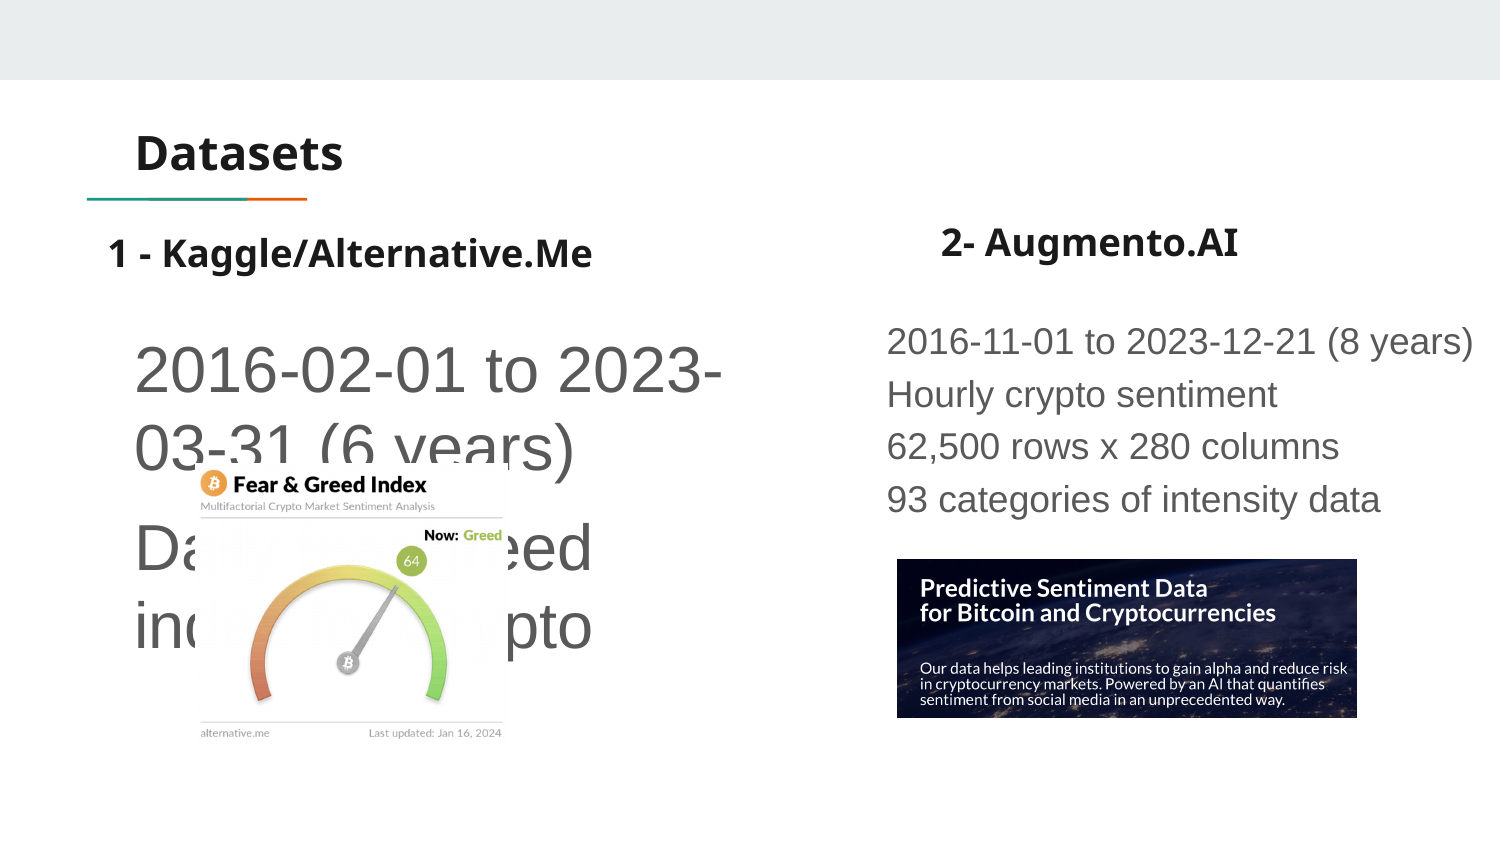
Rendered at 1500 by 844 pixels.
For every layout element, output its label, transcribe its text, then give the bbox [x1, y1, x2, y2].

picture [897, 559, 1357, 718]
title 1 - Kaggle/Alternative.Me [92, 214, 759, 303]
list 2016-02-01 to 2023-03-31 (6 years) Daily fear/greed index for Crypto [119, 312, 742, 684]
picture [194, 463, 508, 747]
title 2- Augmento.AI [925, 203, 1384, 292]
title Datasets [119, 107, 786, 196]
list 2016-11-01 to 2023-12-21 (8 years) Hourly crypto sentiment 62,500 rows x 280 columns 93 categories of intensity data [871, 302, 1500, 568]
